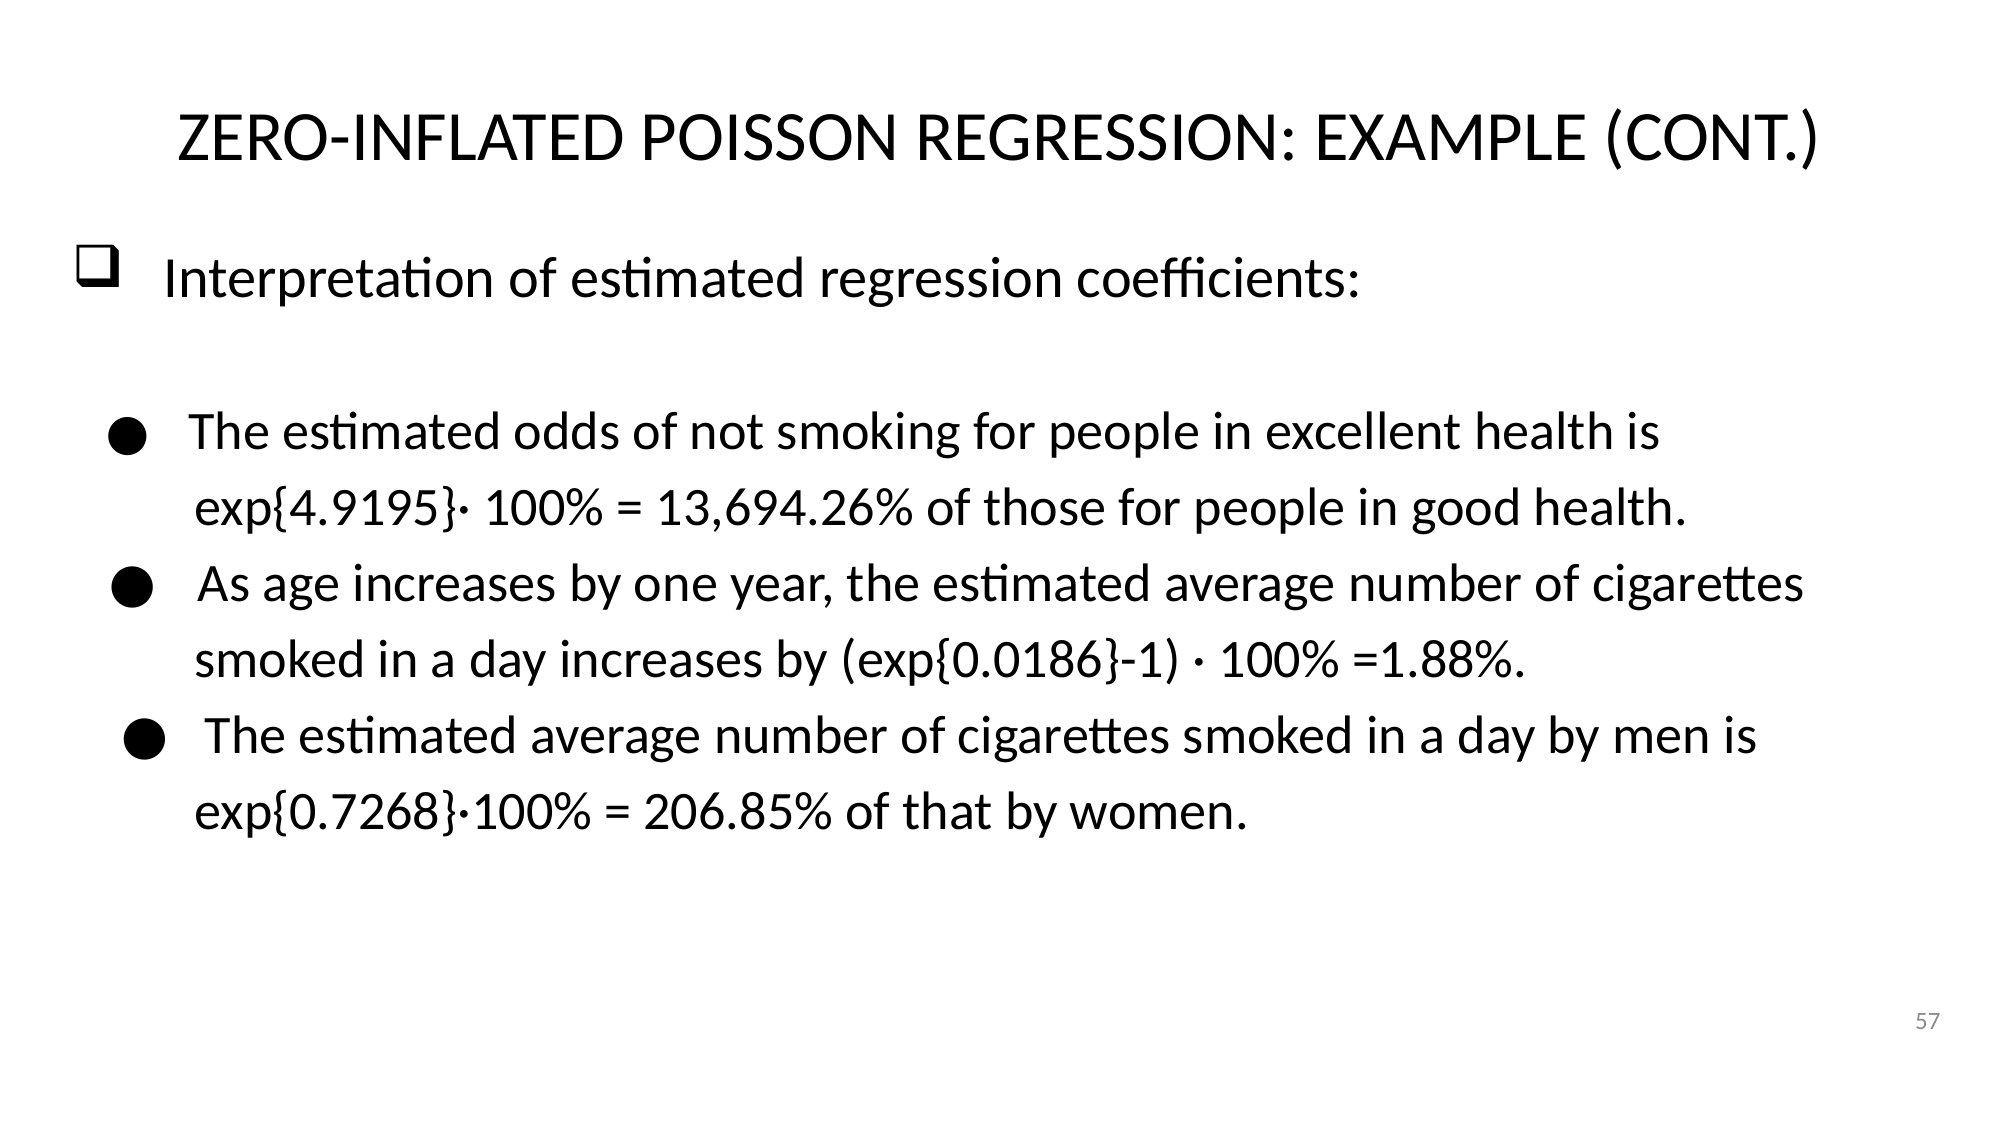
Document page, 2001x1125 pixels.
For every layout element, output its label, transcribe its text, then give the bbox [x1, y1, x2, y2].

subtitle Interpretation of estimated regression coefficients: ● The estimated odds of not smoking for people in excellent health is exp{4.9195}· 100% = 13,694.26% of those for people in good health. ● As age increases by one year, the estimated average number of cigarettes smoked in a day increases by (exp{0.0186}-1) · 100% =1.88%. ● The estimated average number of cigarettes smoked in a day by men is exp{0.7268}·100% = 206.85% of that by women. [56, 199, 1944, 1059]
text_box ZERO-INFLATED POISSON REGRESSION: EXAMPLE (CONT.) [136, 66, 1864, 199]
slide_number 57 [1768, 964, 1956, 1075]
